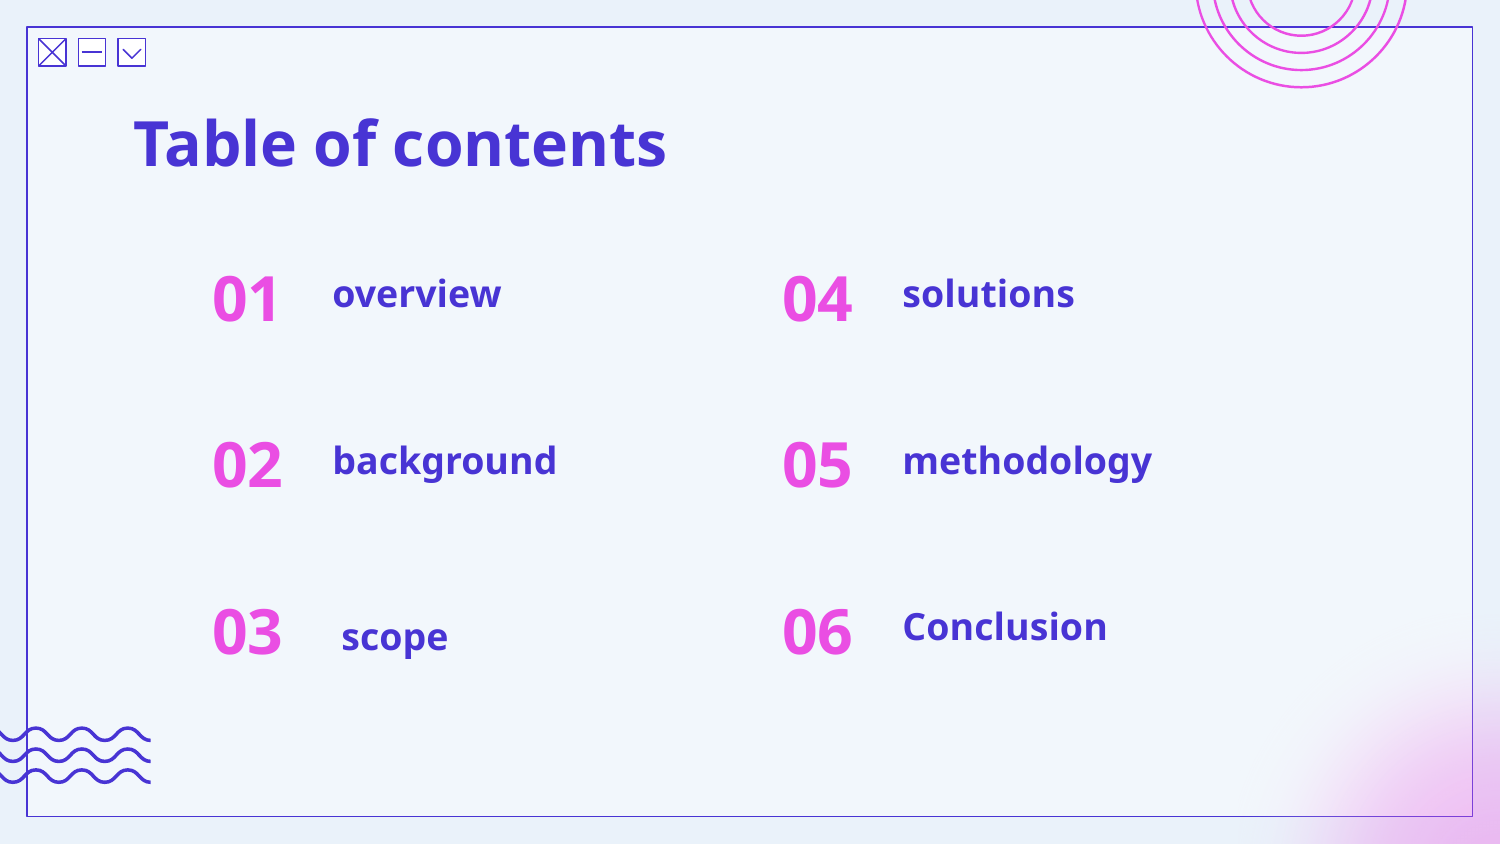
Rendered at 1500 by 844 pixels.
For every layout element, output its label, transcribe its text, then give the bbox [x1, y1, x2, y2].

subtitle solutions [887, 255, 1303, 338]
title 03 [197, 588, 318, 671]
subtitle overview [317, 255, 733, 338]
table_cell Market research firm [1238, 609, 1500, 844]
subtitle scope [326, 598, 742, 681]
title 05 [767, 421, 887, 504]
title 06 [767, 588, 887, 671]
title 01 [197, 255, 317, 338]
title Table of contents [118, 88, 1382, 183]
subtitle methodology [887, 421, 1303, 504]
title 04 [767, 255, 887, 338]
subtitle background [317, 421, 733, 504]
title 02 [197, 421, 317, 504]
subtitle Conclusion [887, 588, 1303, 671]
